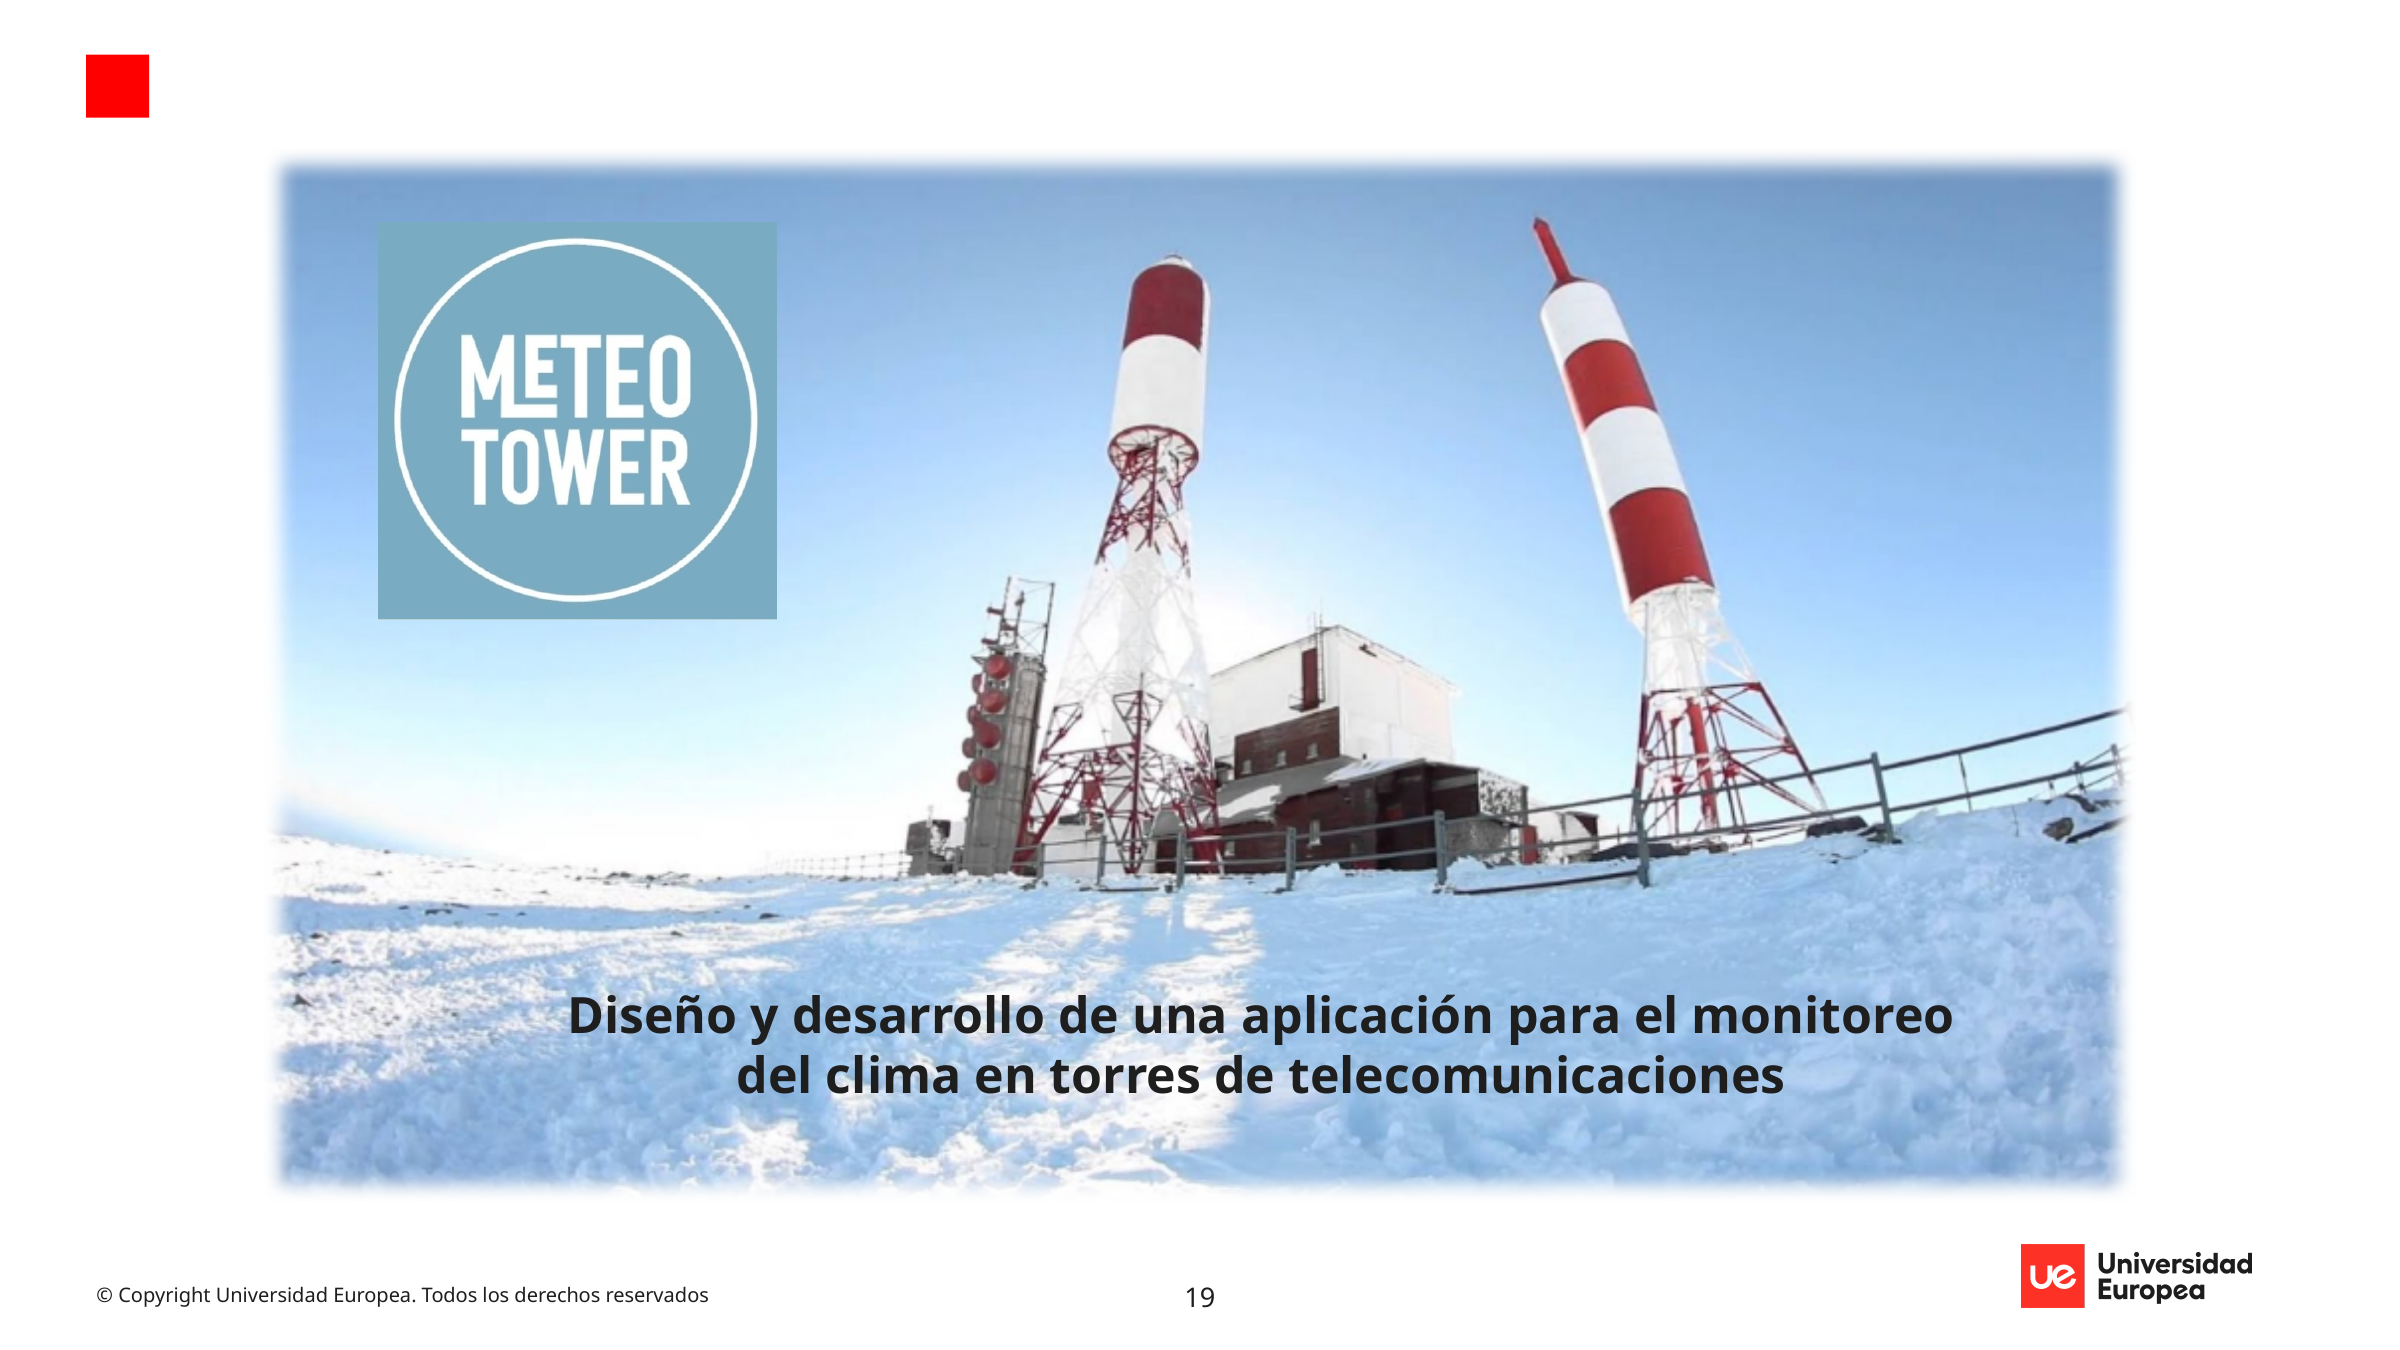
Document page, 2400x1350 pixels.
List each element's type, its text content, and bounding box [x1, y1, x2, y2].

slide_number 19 [1148, 1273, 1252, 1339]
picture [264, 148, 2136, 1202]
picture [2021, 1244, 2252, 1308]
